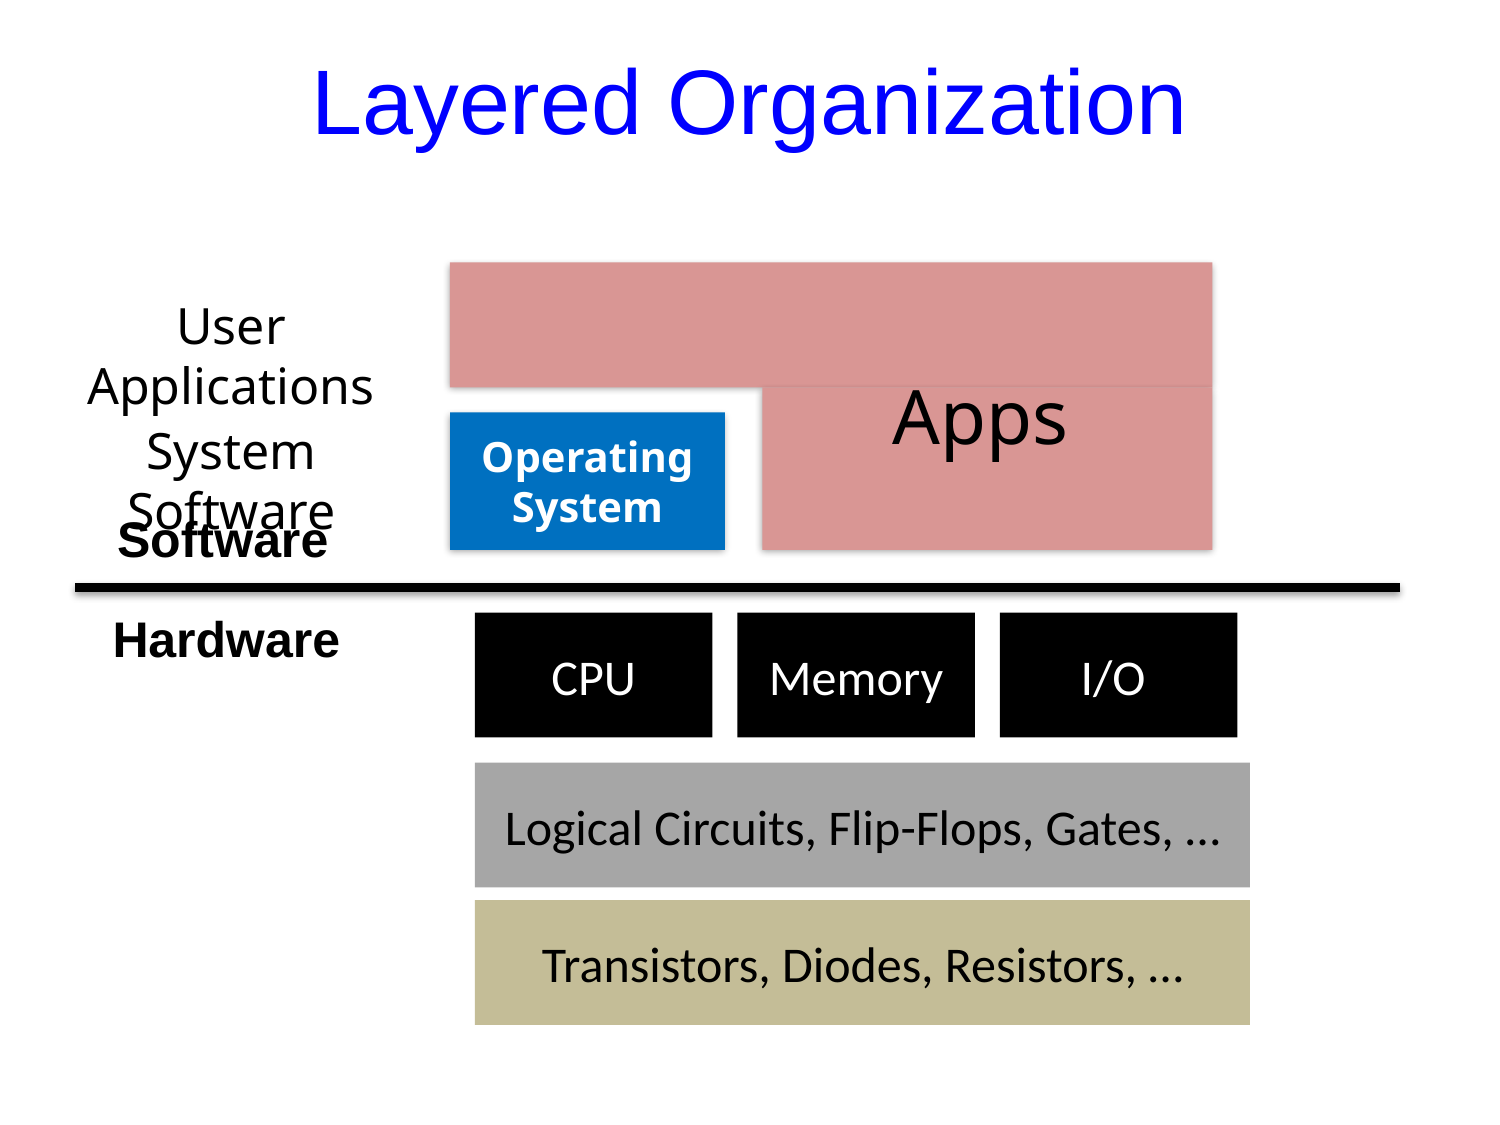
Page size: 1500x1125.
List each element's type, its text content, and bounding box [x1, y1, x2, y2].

text_box Hardware [97, 601, 356, 675]
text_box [449, 262, 1213, 551]
text_box Transistors, Diodes, Resistors, … [473, 898, 1252, 1027]
text_box Software [102, 548, 344, 575]
title Layered Organization [75, 3, 1425, 192]
text_box System Software [24, 423, 438, 548]
text_box Logical Circuits, Flip-Flops, Gates, … [473, 760, 1252, 890]
text_box CPU [473, 610, 714, 740]
text_box I/O [998, 610, 1239, 740]
text_box User Applications [24, 287, 438, 423]
text_box Memory [735, 610, 977, 740]
